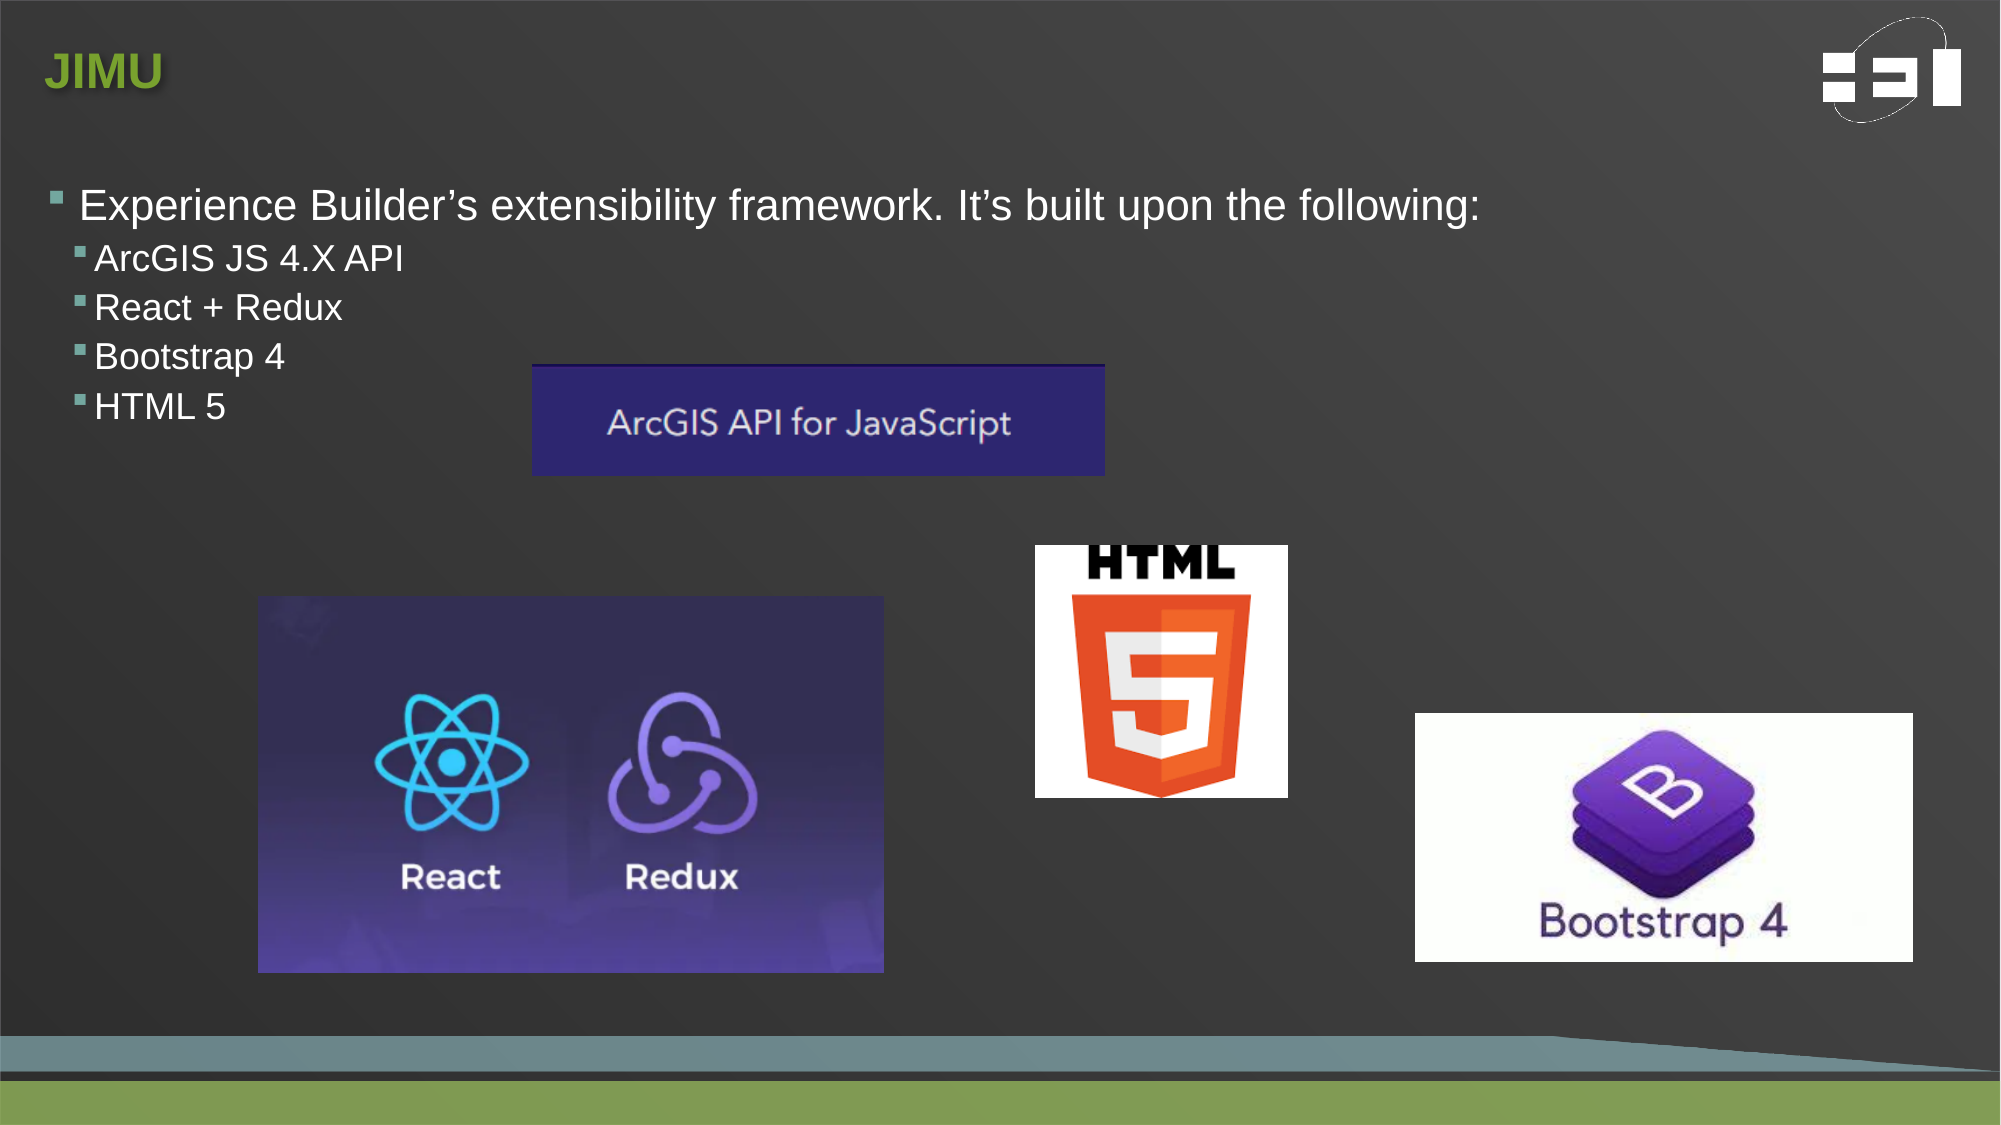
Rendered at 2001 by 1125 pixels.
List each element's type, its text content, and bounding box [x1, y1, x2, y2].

picture [258, 596, 884, 973]
picture [0, 1036, 2001, 1125]
picture [1823, 12, 1961, 127]
picture [1415, 713, 1913, 962]
list Experience Builder’s extensibility framework. It’s built upon the following: ArcGIS JS 4.X API React + Redux Bootstrap 4 HTML 5 [31, 169, 1786, 896]
picture [1035, 545, 1288, 798]
title JIMU [29, 31, 1786, 113]
picture [532, 364, 1105, 476]
